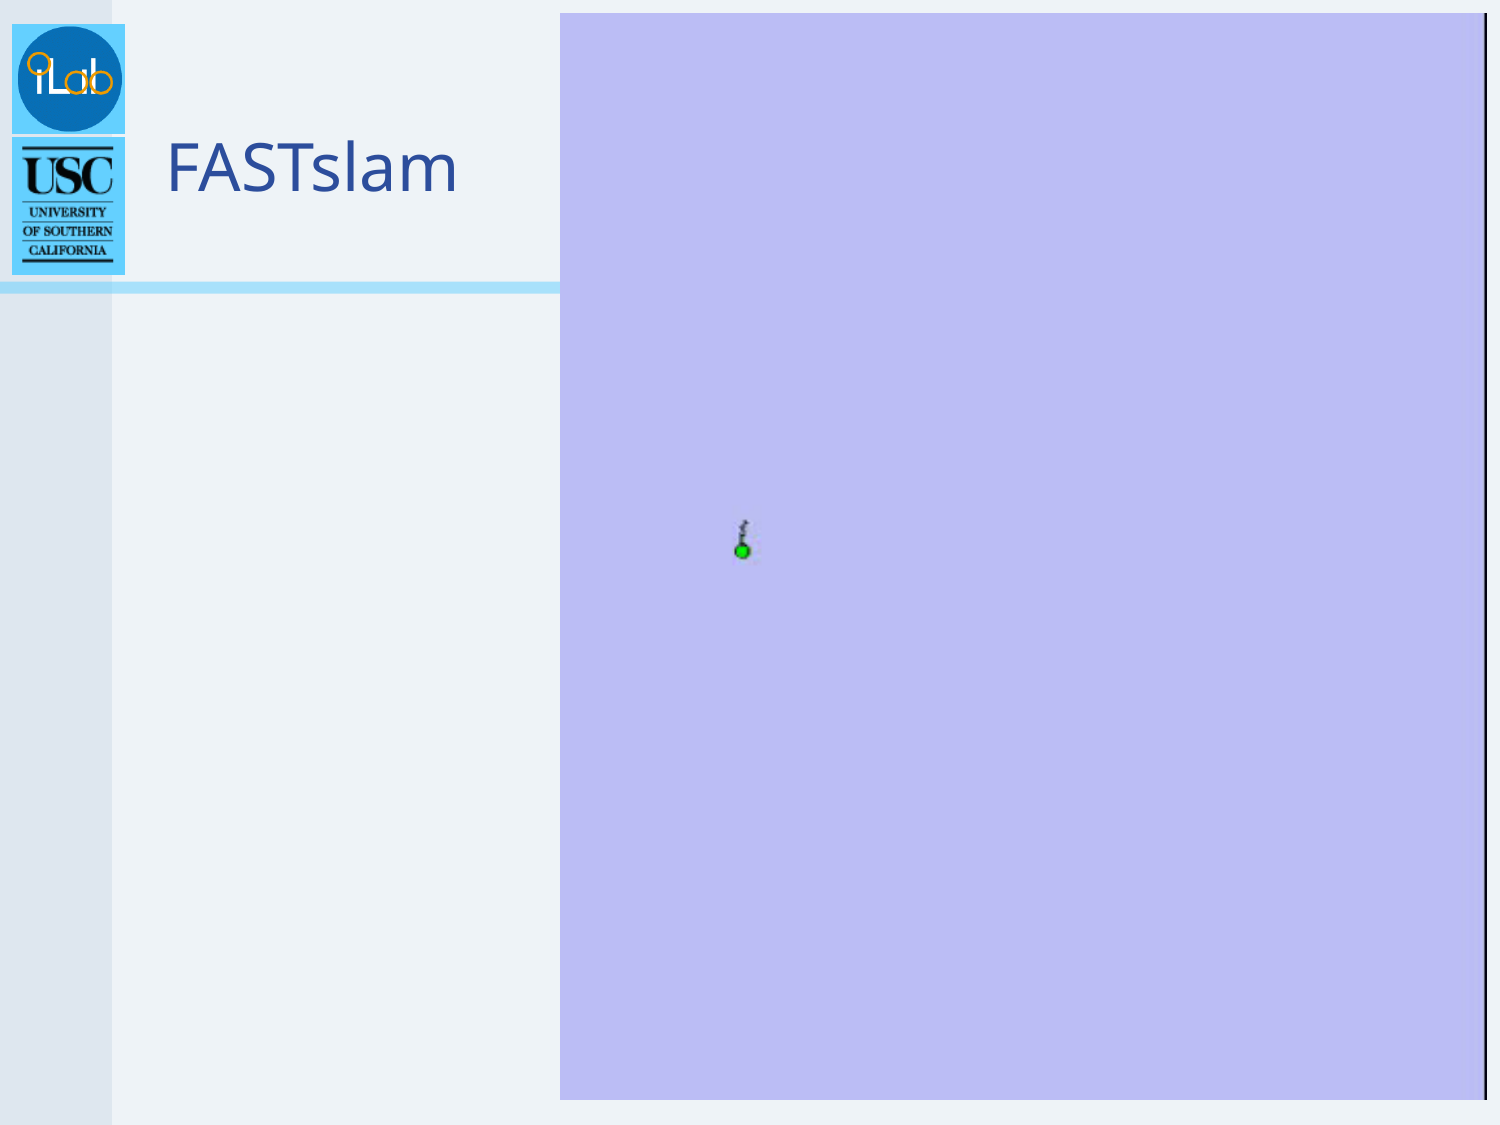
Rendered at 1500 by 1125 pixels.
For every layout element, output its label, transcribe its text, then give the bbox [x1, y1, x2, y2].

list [559, 12, 1488, 1101]
picture [12, 137, 125, 275]
picture [12, 24, 125, 134]
title FASTslam [149, 116, 553, 213]
